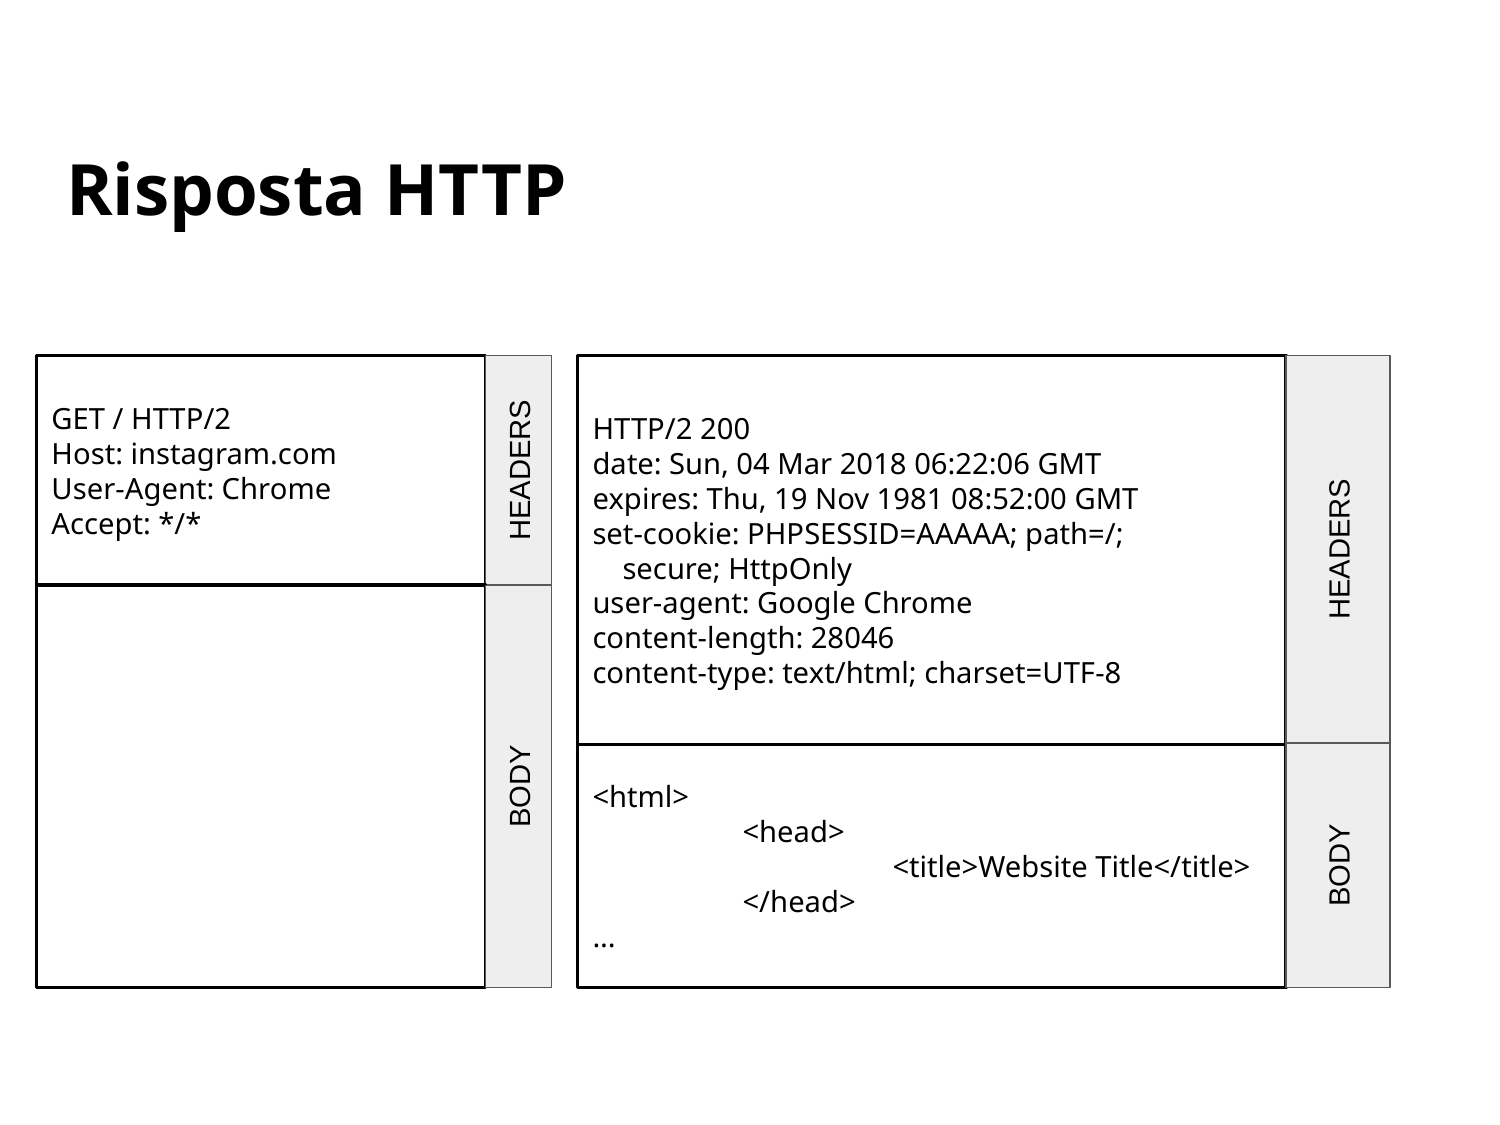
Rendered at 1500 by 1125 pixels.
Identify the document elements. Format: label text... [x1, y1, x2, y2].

text_box BODY [485, 585, 552, 988]
text_box GET / HTTP/2 Host: instagram.com User-Agent: Chrome Accept: */* [36, 355, 485, 585]
title Risposta HTTP [51, 129, 1449, 297]
text_box HEADERS [485, 355, 552, 585]
text_box [36, 585, 485, 988]
text_box HEADERS [1285, 355, 1390, 743]
text_box HTTP/2 200 date: Sun, 04 Mar 2018 06:22:06 GMT expires: Thu, 19 Nov 1981 08:52:00 GMT set-cookie: PHPSESSID=AAAAA; path=/; secure; HttpOnly user-agent: Google Chrome content-length: 28046 content-type: text/html; charset=UTF-8 [577, 355, 1285, 744]
text_box BODY [1285, 743, 1390, 988]
text_box <html> <head> <title>Website Title</title> </head> ... [577, 744, 1285, 988]
